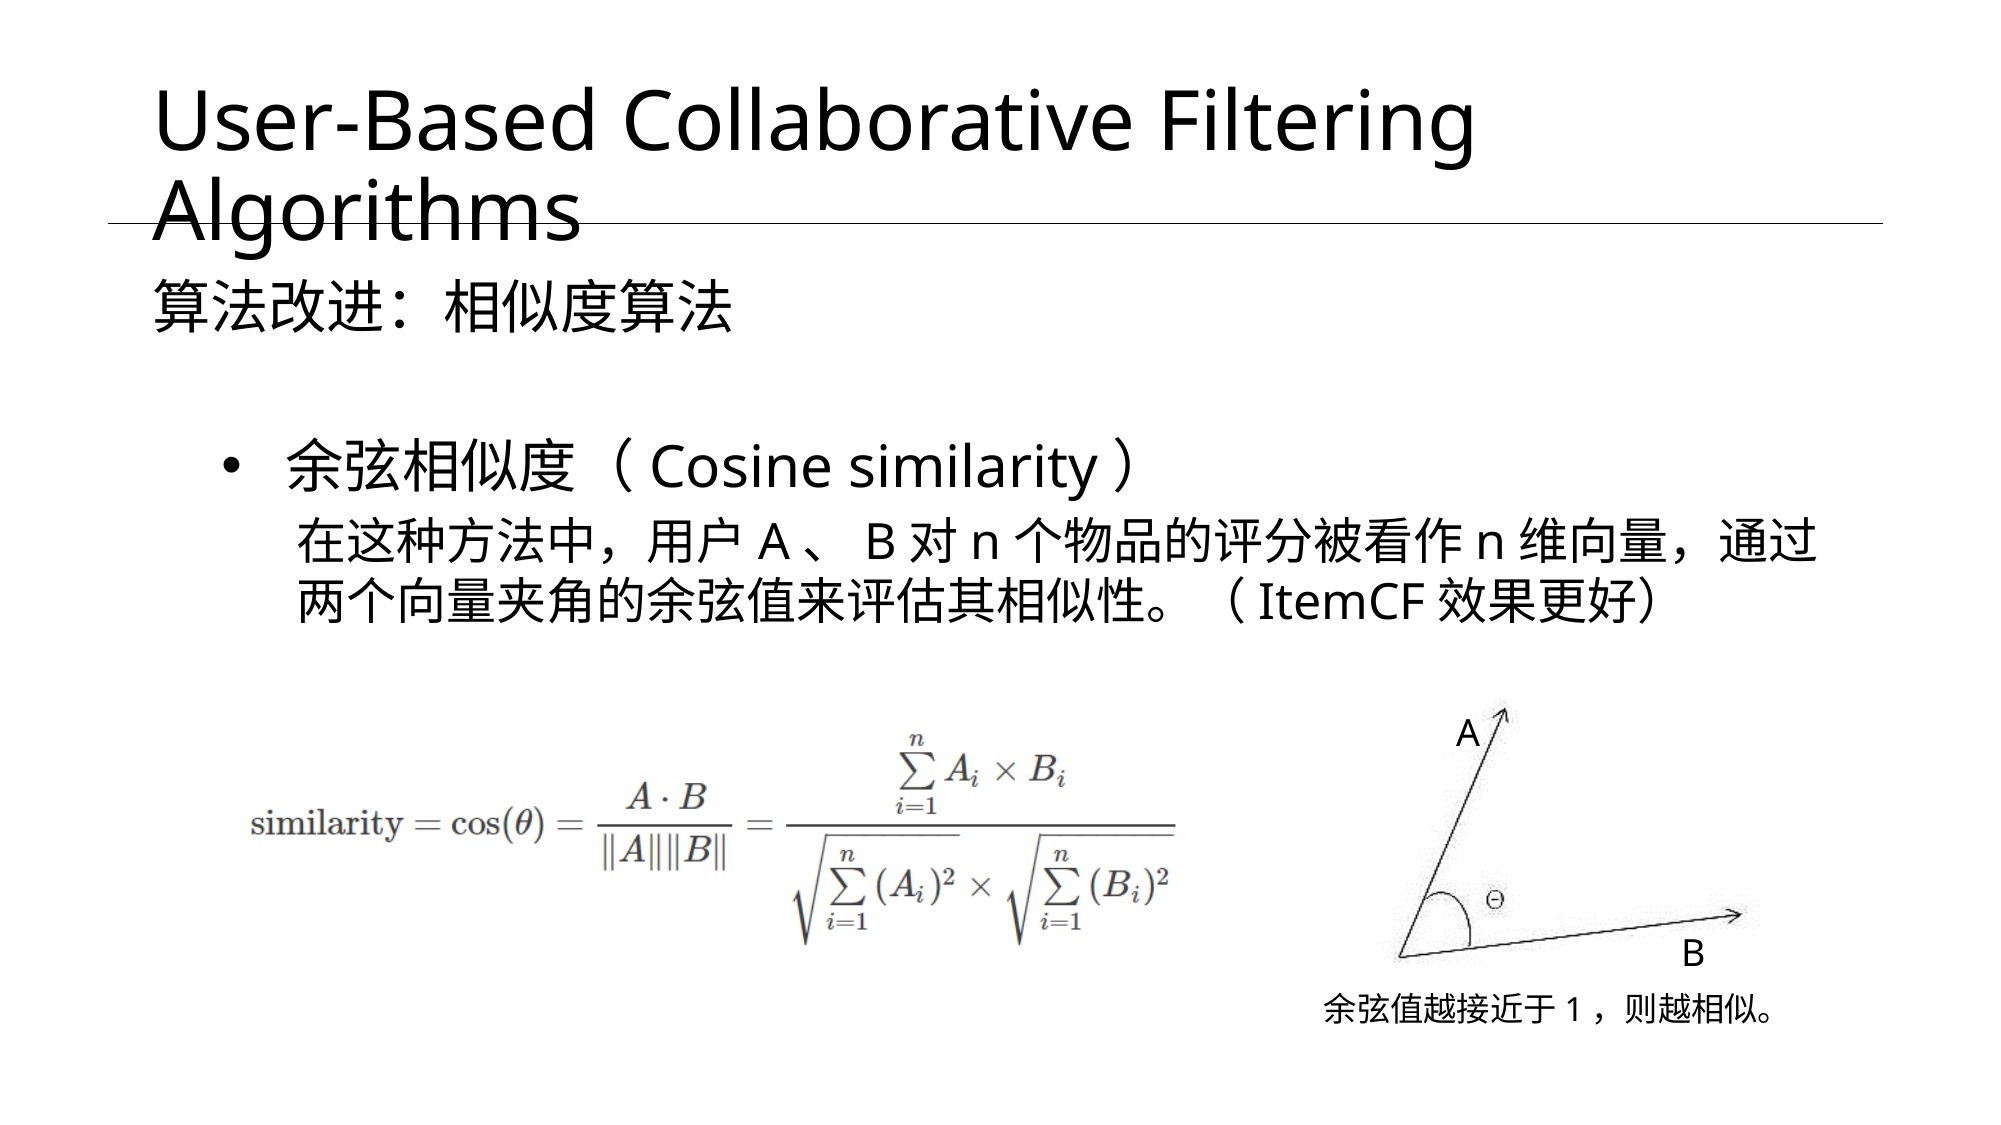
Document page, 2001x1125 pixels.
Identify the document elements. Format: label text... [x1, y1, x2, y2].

text_box 算法改进：相似度算法 [137, 262, 903, 348]
title User-Based Collaborative Filtering Algorithms [137, 224, 1863, 278]
title User-Based Collaborative Filtering Algorithms [137, 59, 1863, 223]
list 余弦相似度（Cosine similarity） 在这种方法中，用户A、B对n个物品的评分被看作n维向量，通过两个向量夹角的余弦值来评估其相似性。（ItemCF效果更好） [206, 387, 1884, 1038]
picture [221, 710, 1200, 967]
picture [1356, 698, 1785, 980]
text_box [1356, 698, 1784, 979]
text_box 余弦值越接近于1，则越相似。 [1309, 981, 1863, 1036]
